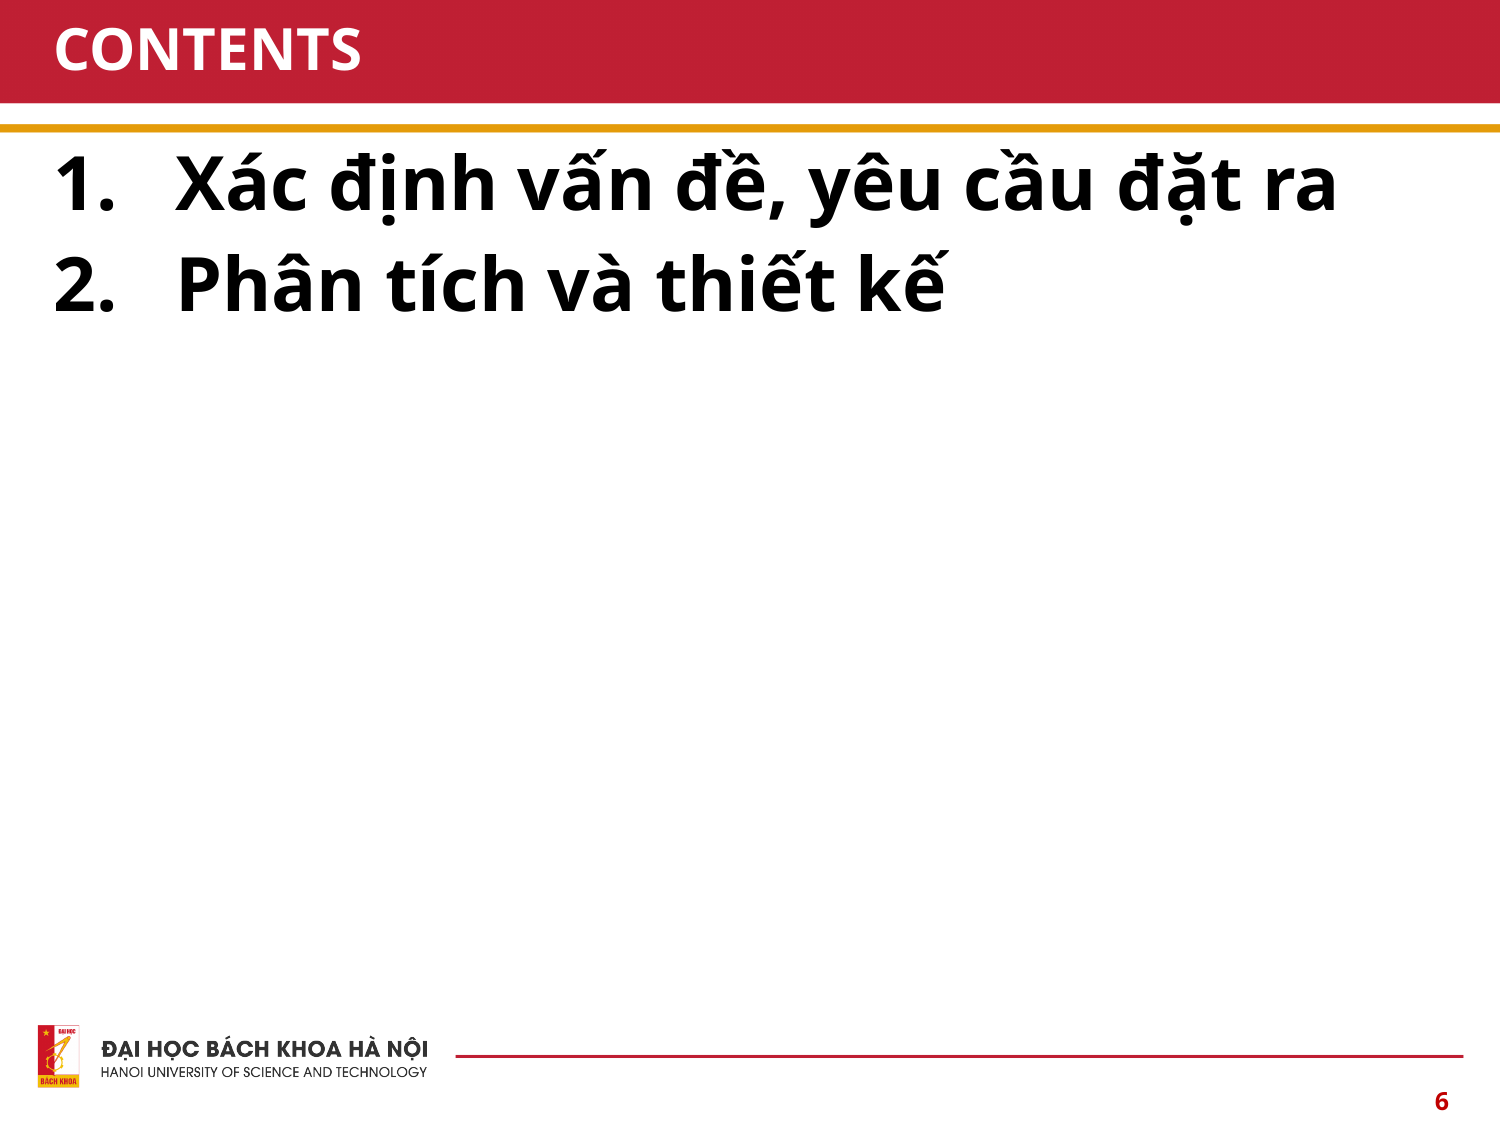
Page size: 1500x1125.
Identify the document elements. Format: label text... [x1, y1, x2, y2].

picture [0, 0, 1500, 1125]
slide_number 6 [1126, 1078, 1464, 1125]
list Xác định vấn đề, yêu cầu đặt ra Phân tích và thiết kế [38, 138, 1462, 1008]
title CONTENTS [38, 12, 1462, 87]
